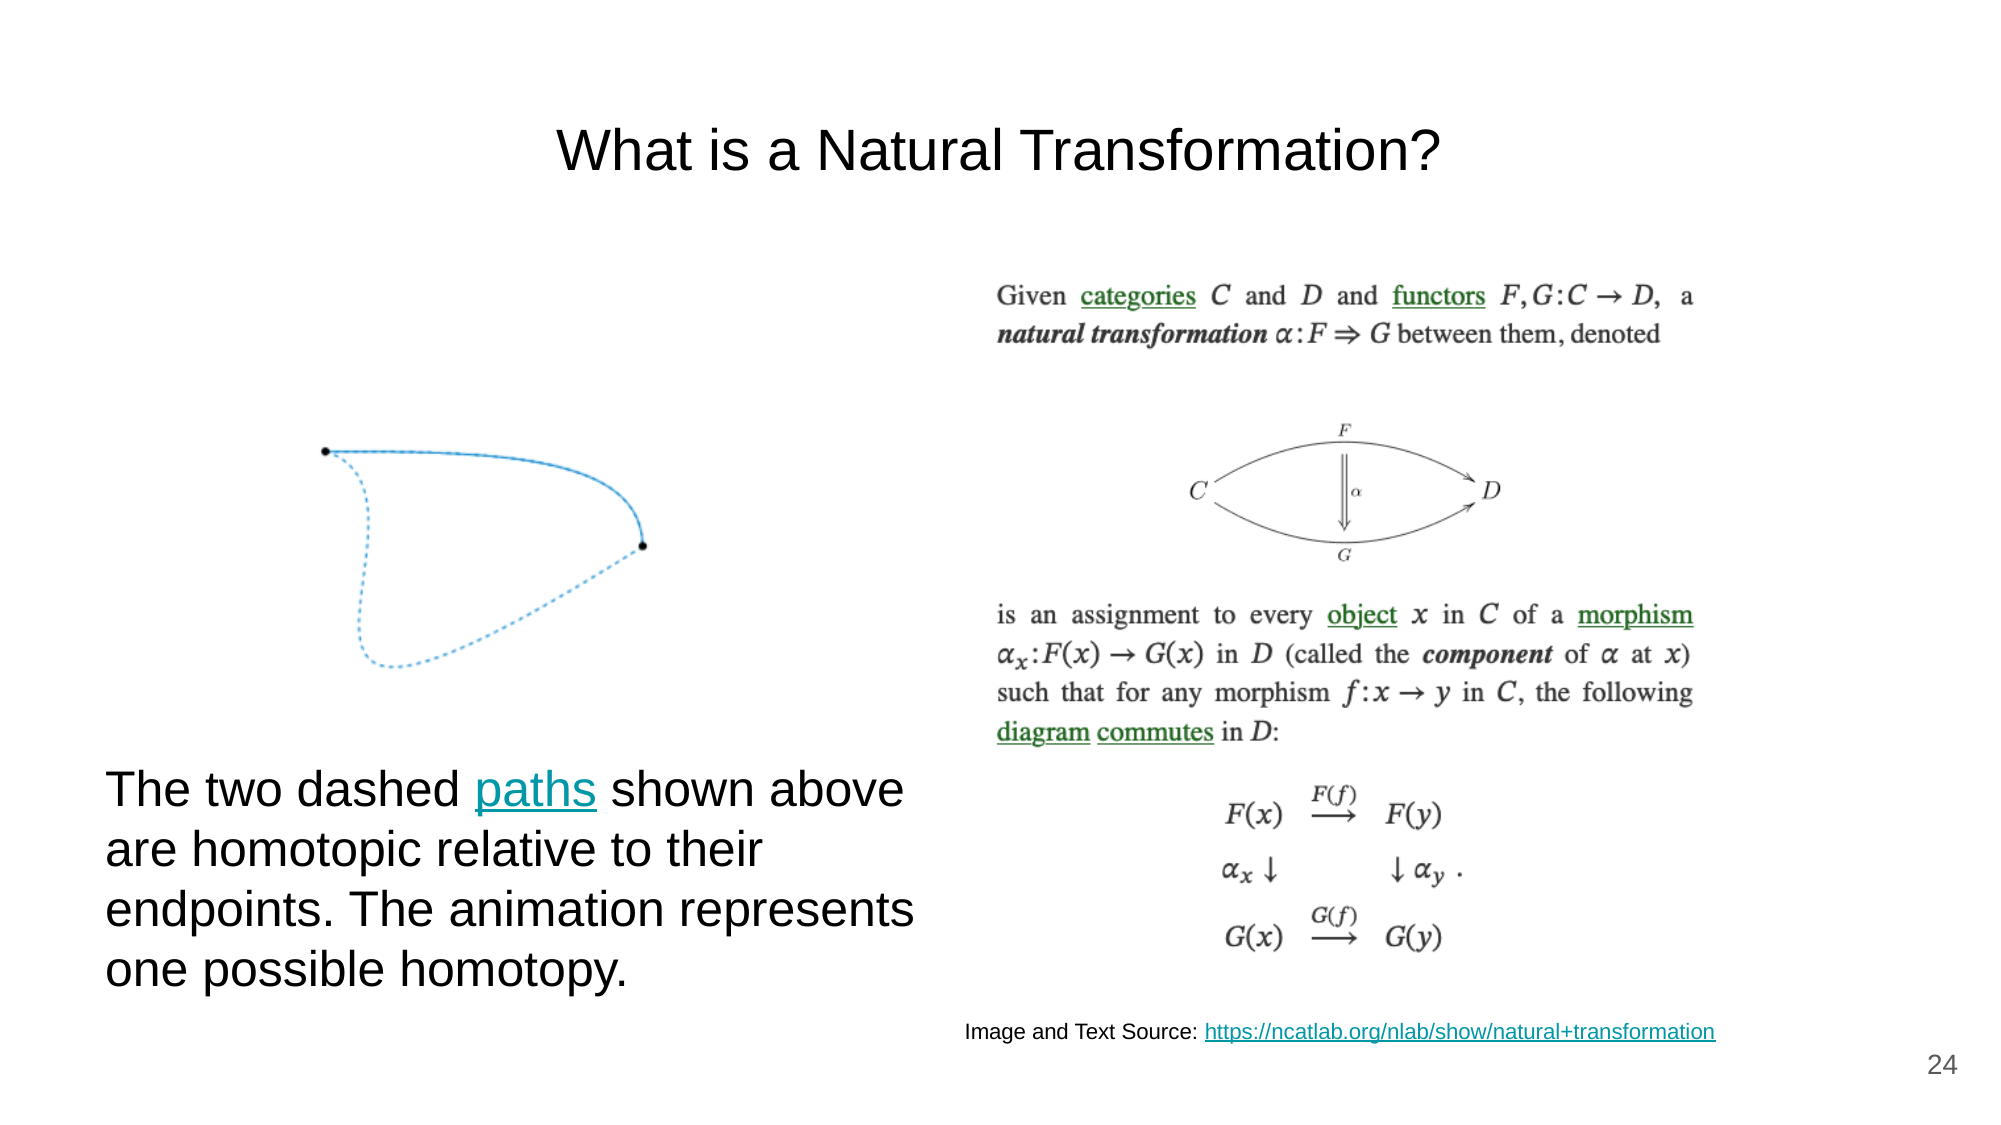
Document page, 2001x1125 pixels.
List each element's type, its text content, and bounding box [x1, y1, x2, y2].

picture [309, 435, 658, 690]
picture [984, 256, 1715, 974]
title What is a Natural Transformation? [68, 97, 1932, 223]
text_box Image and Text Source: https://ncatlab.org/nlab/show/natural+transformation [949, 1009, 1732, 1051]
slide_number 24 [1853, 1019, 1974, 1106]
text_box The two dashed paths shown above are homotopic relative to their endpoints. The animation represents one possible homotopy. [90, 749, 955, 1004]
